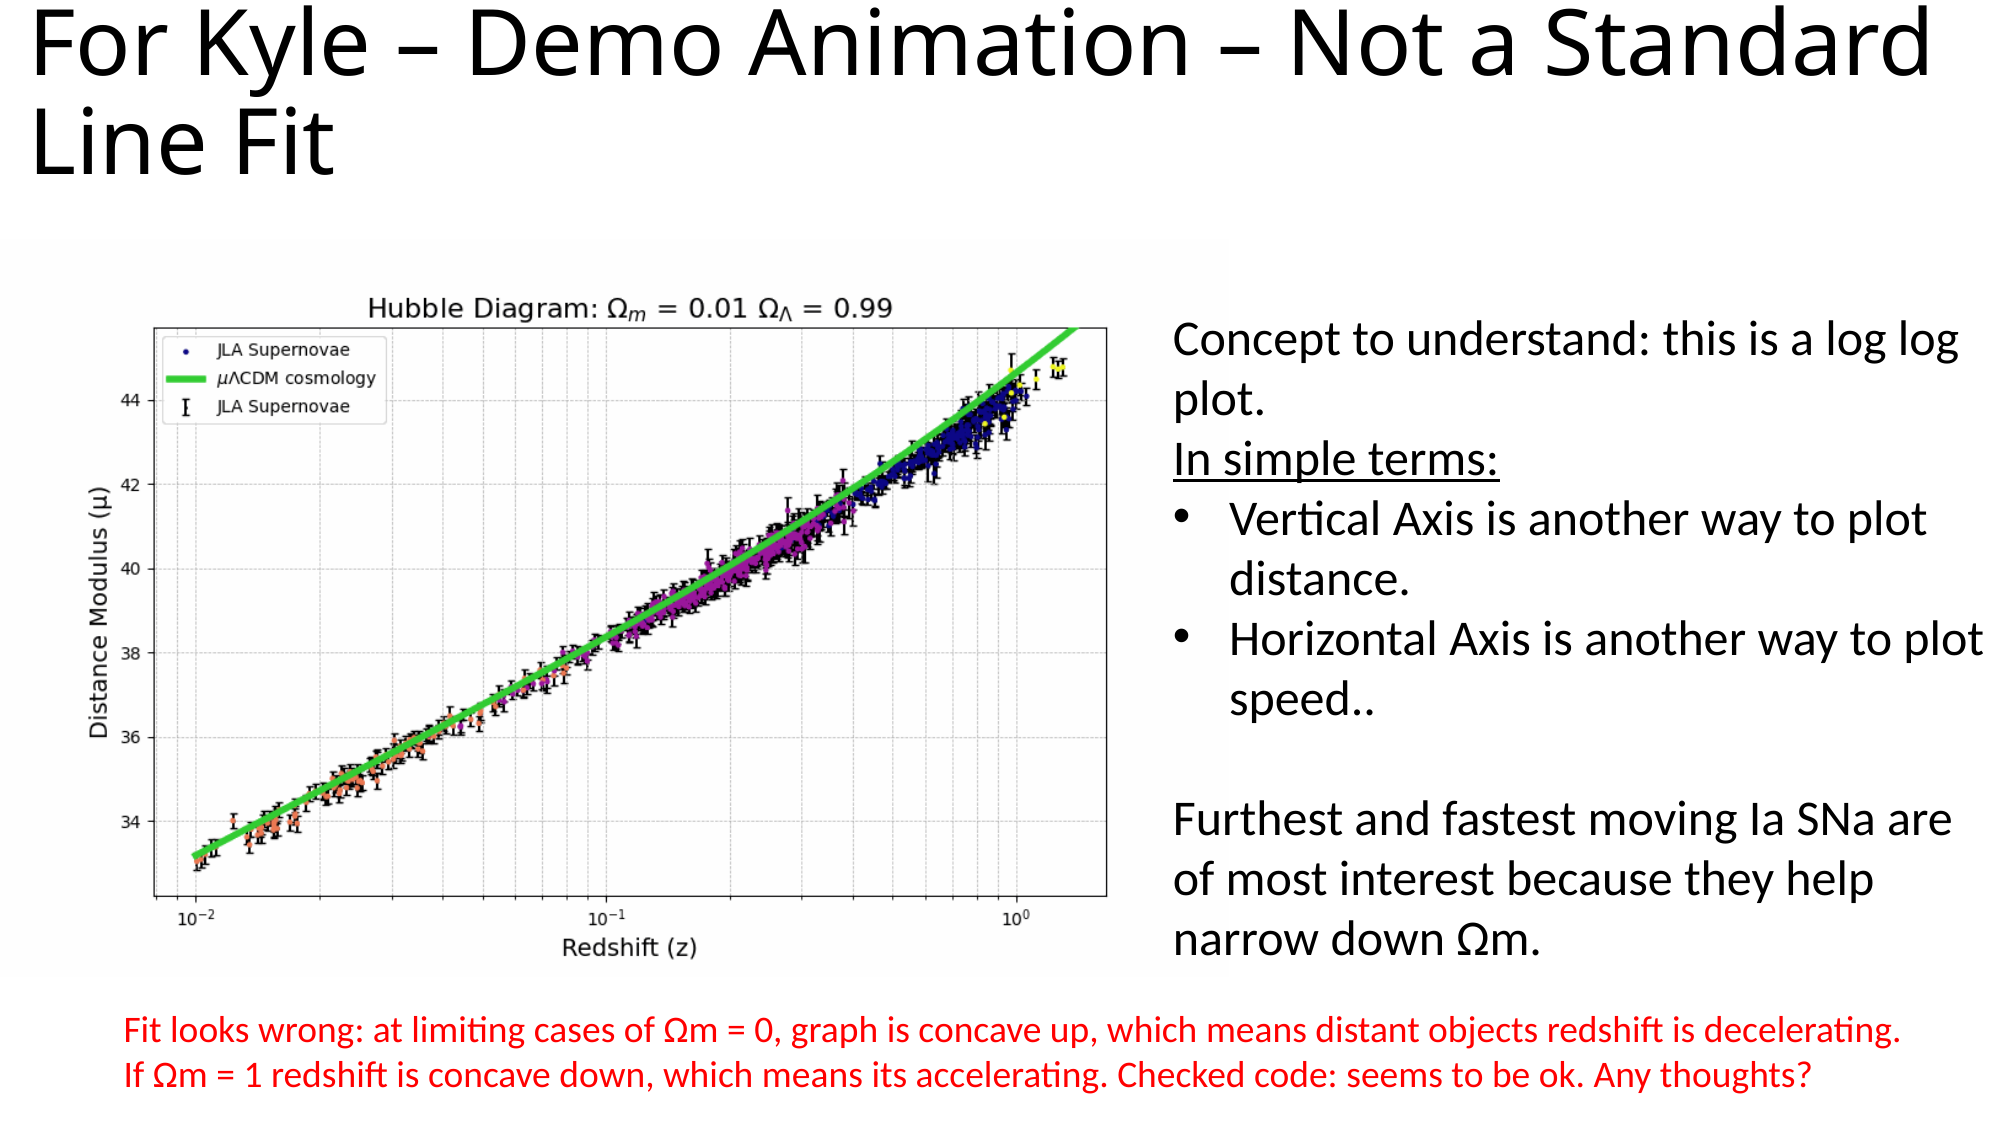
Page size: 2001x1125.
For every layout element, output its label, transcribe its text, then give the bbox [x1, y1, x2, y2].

title For Kyle – Demo Animation – Not a Standard Line Fit [13, 0, 2000, 205]
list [0, 239, 1229, 977]
text_box Concept to understand: this is a log log plot. In simple terms: Vertical Axis is another way to plot distance. Horizontal Axis is another way to plot speed.. Furthest and fastest moving Ia SNa are of most interest because they help narrow down Ωm. [1229, 297, 2000, 973]
text_box Fit looks wrong: at limiting cases of Ωm = 0, graph is concave up, which means distant objects redshift is decelerating. If Ωm = 1 redshift is concave down, which means its accelerating. Checked code: seems to be ok. Any thoughts? [108, 997, 1919, 1103]
